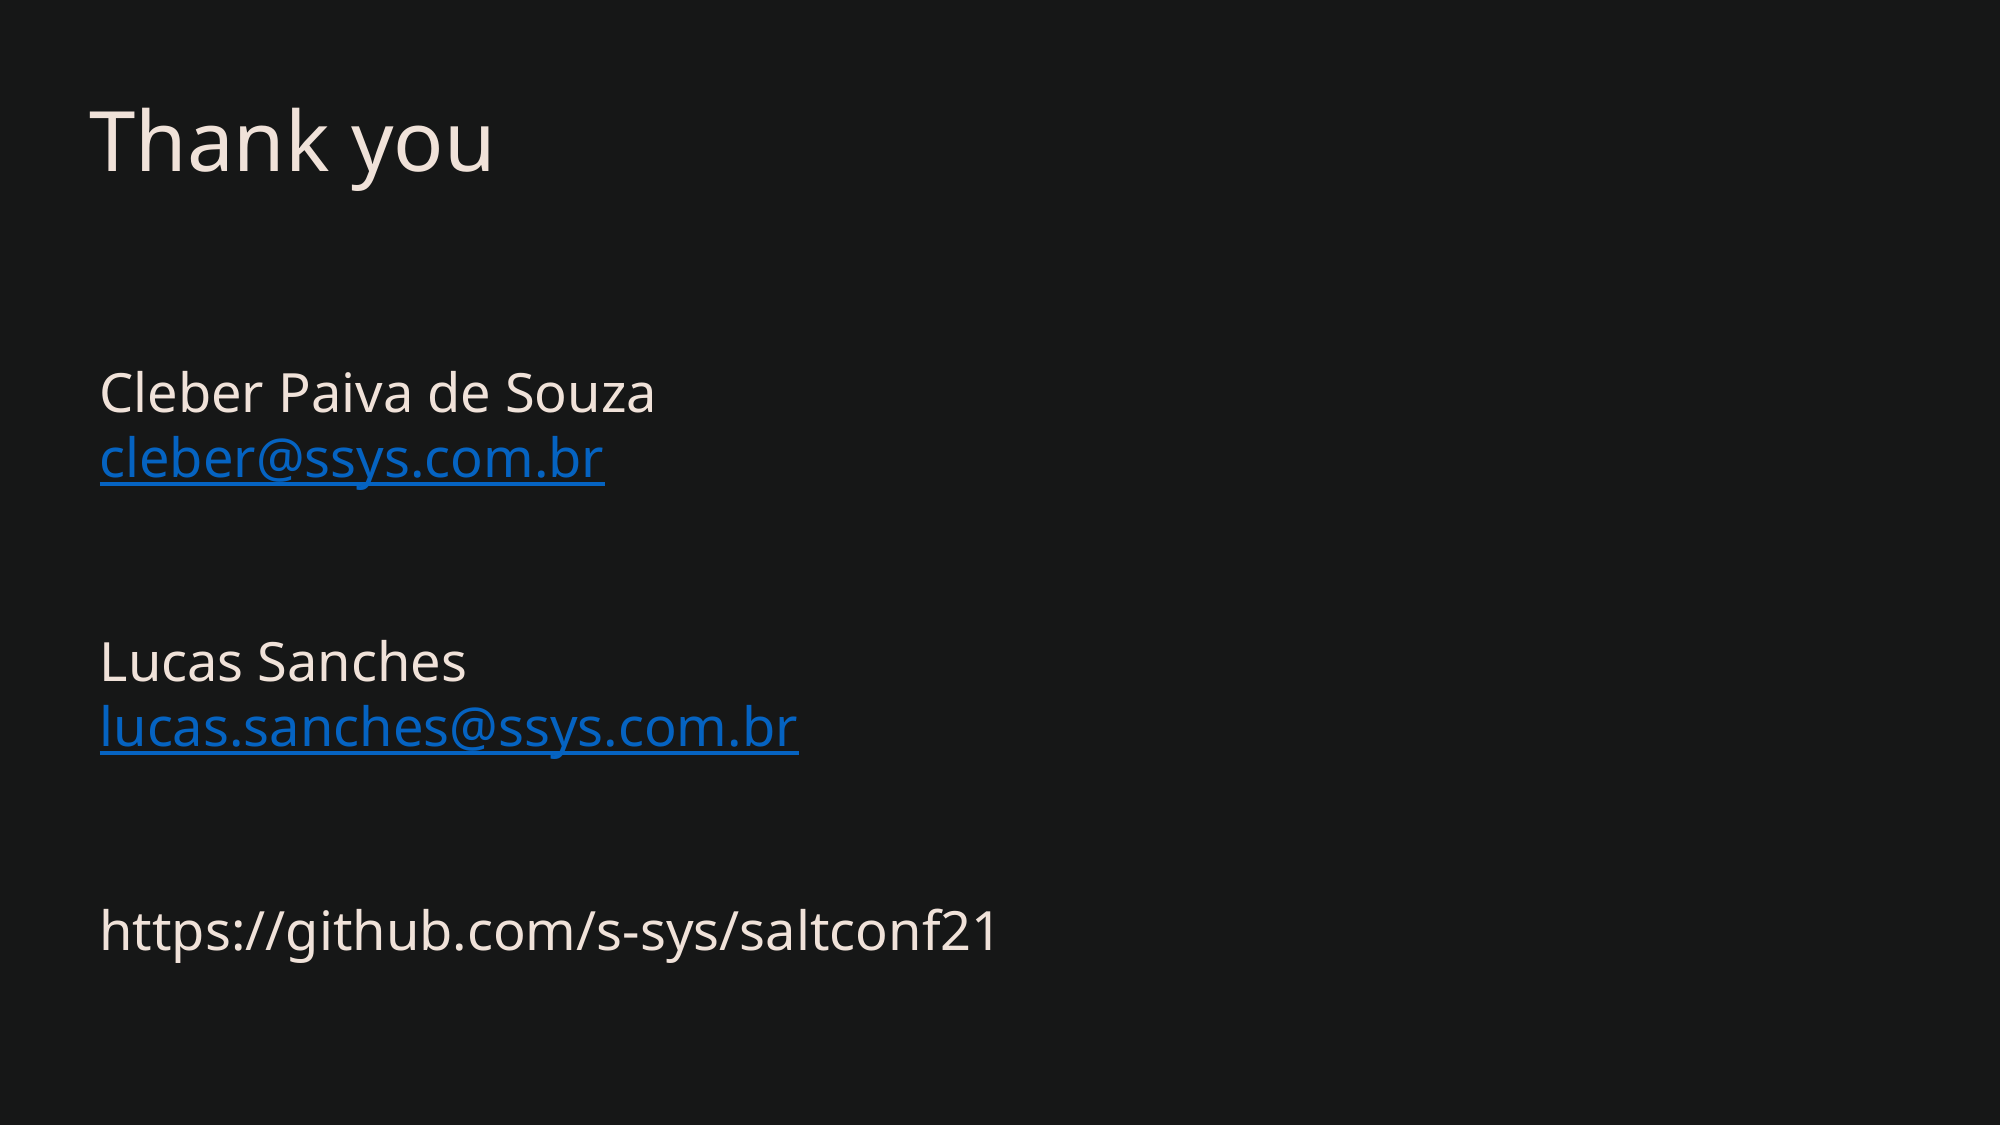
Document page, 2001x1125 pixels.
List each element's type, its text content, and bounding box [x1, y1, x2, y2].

text_box Cleber Paiva de Souza cleber@ssys.com.br Lucas Sanches lucas.sanches@ssys.com.br https://github.com/s-sys/saltconf21 [84, 351, 1514, 969]
text_box Thank you [74, 81, 1000, 196]
